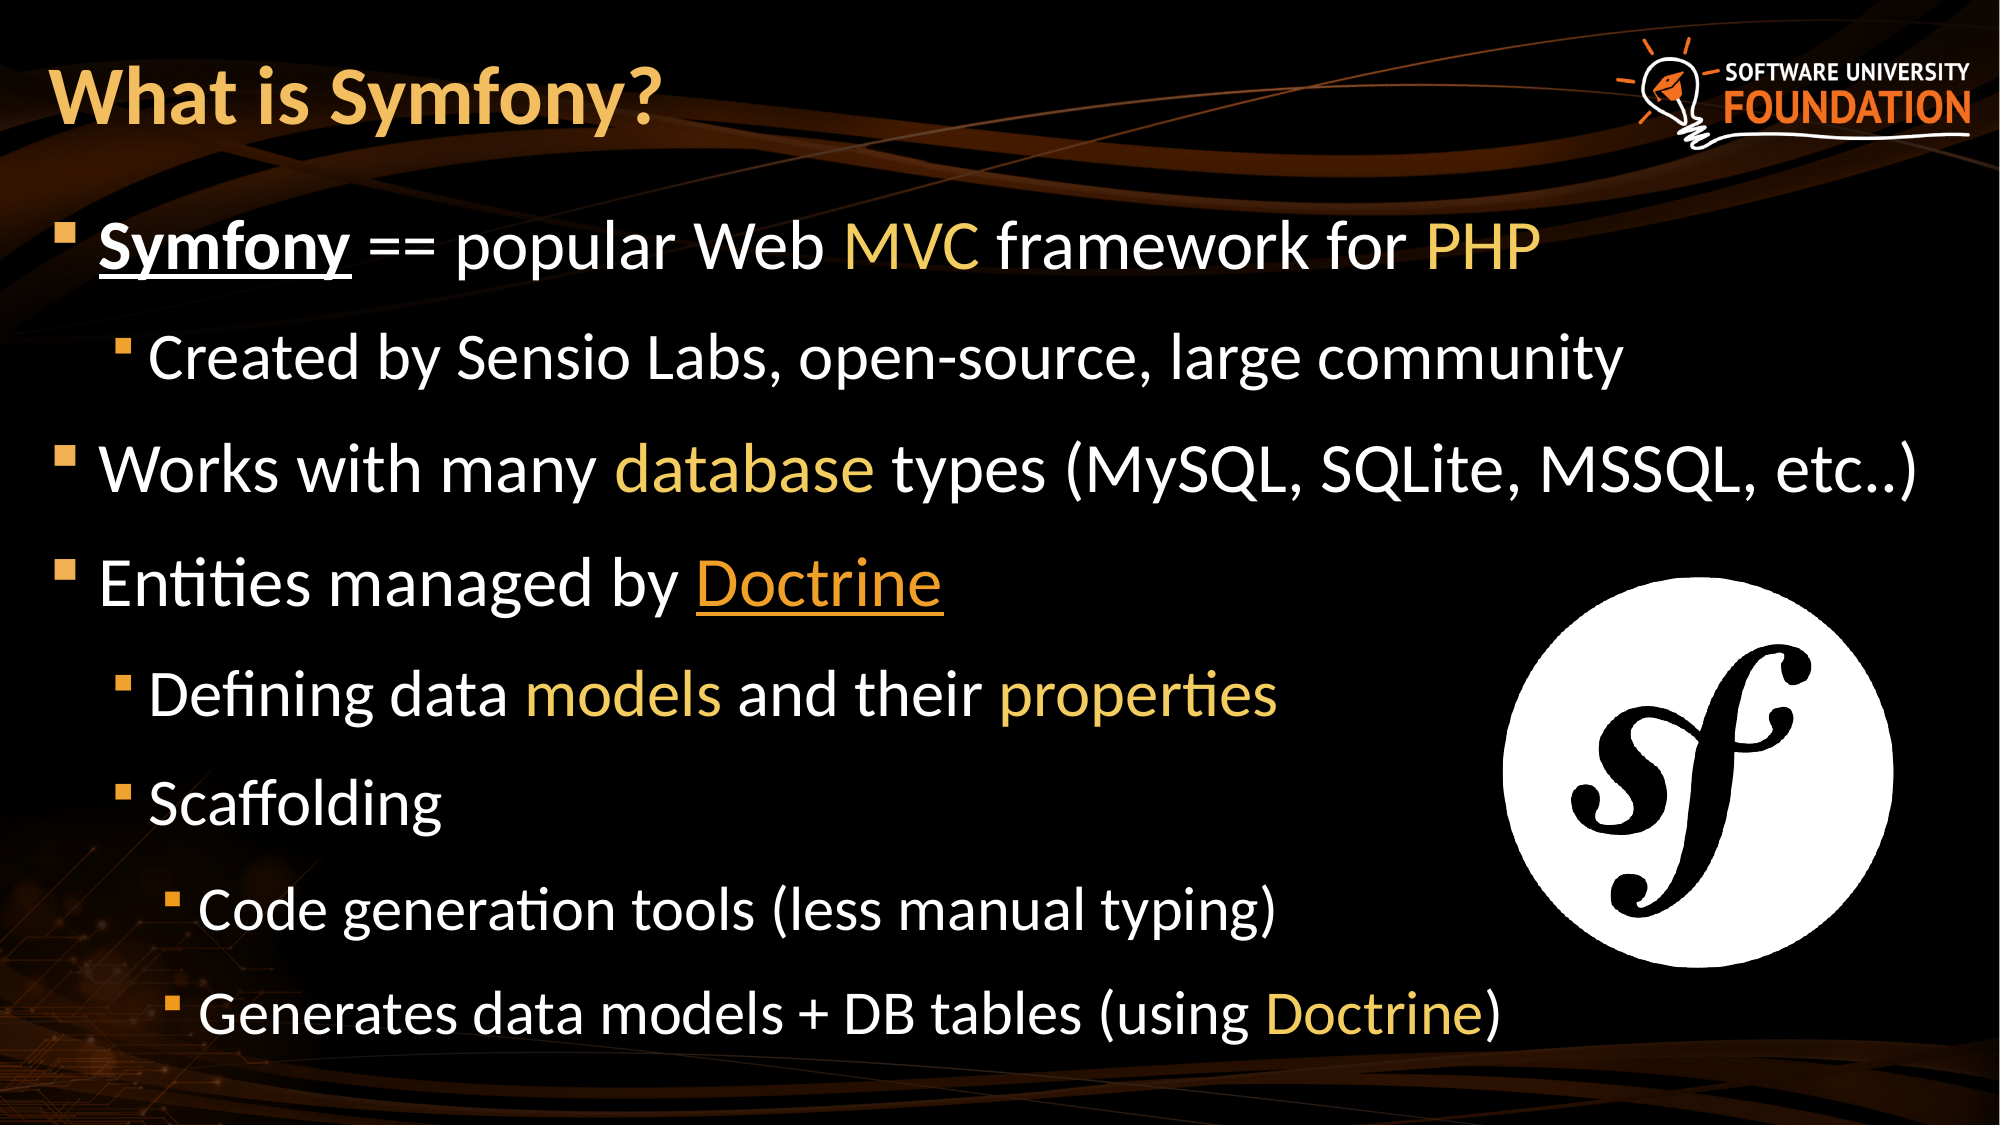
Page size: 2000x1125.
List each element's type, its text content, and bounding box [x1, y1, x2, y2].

picture [0, 0, 2000, 1125]
title What is Symfony? [30, 6, 1602, 189]
list Symfony == popular Web MVC framework for PHP Created by Sensio Labs, open-source, large community Works with many database types (MySQL, SQLite, MSSQL, etc..) Entities managed by Doctrine Defining data models and their properties Scaffolding Code generation tools (less manual typing) Generates data models + DB tables (using Doctrine) [31, 188, 1968, 1103]
